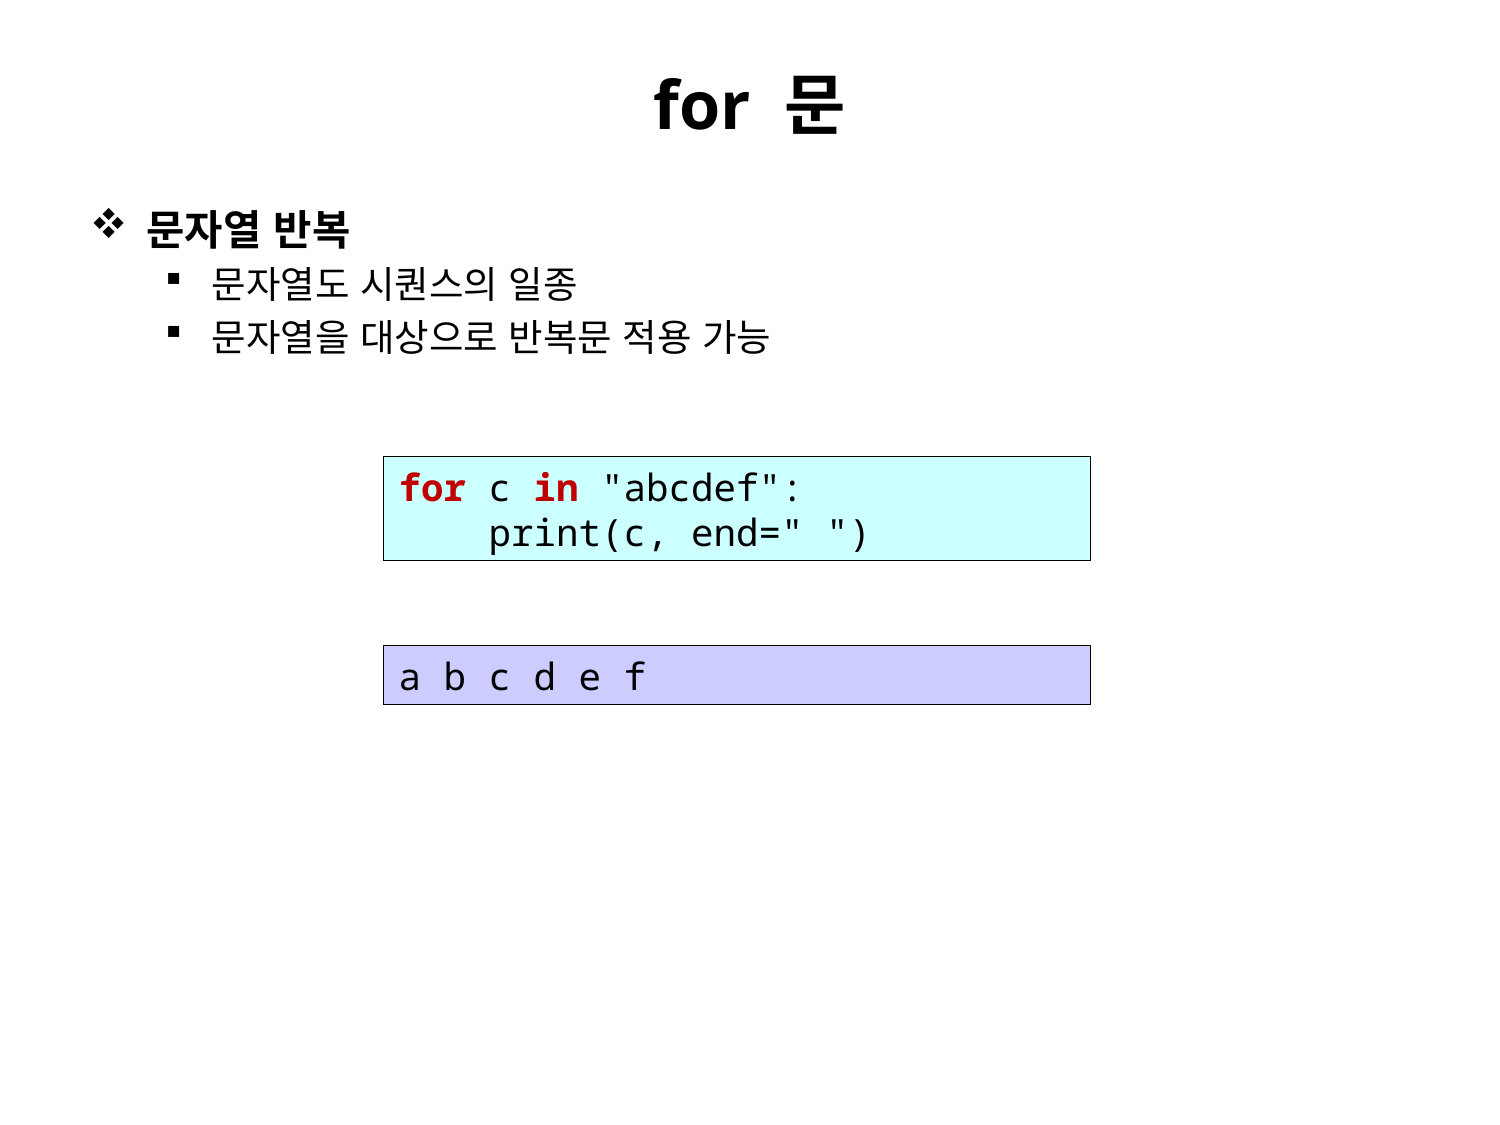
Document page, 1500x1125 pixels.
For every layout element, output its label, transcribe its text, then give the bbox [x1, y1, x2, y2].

text_box for c in "abcdef": print(c, end=" ") [383, 456, 1091, 561]
title for 문 [75, 45, 1425, 161]
list 문자열 반복 문자열도 시퀀스의 일종 문자열을 대상으로 반복문 적용 가능 [75, 196, 1425, 1071]
text_box a b c d e f [383, 645, 1091, 705]
